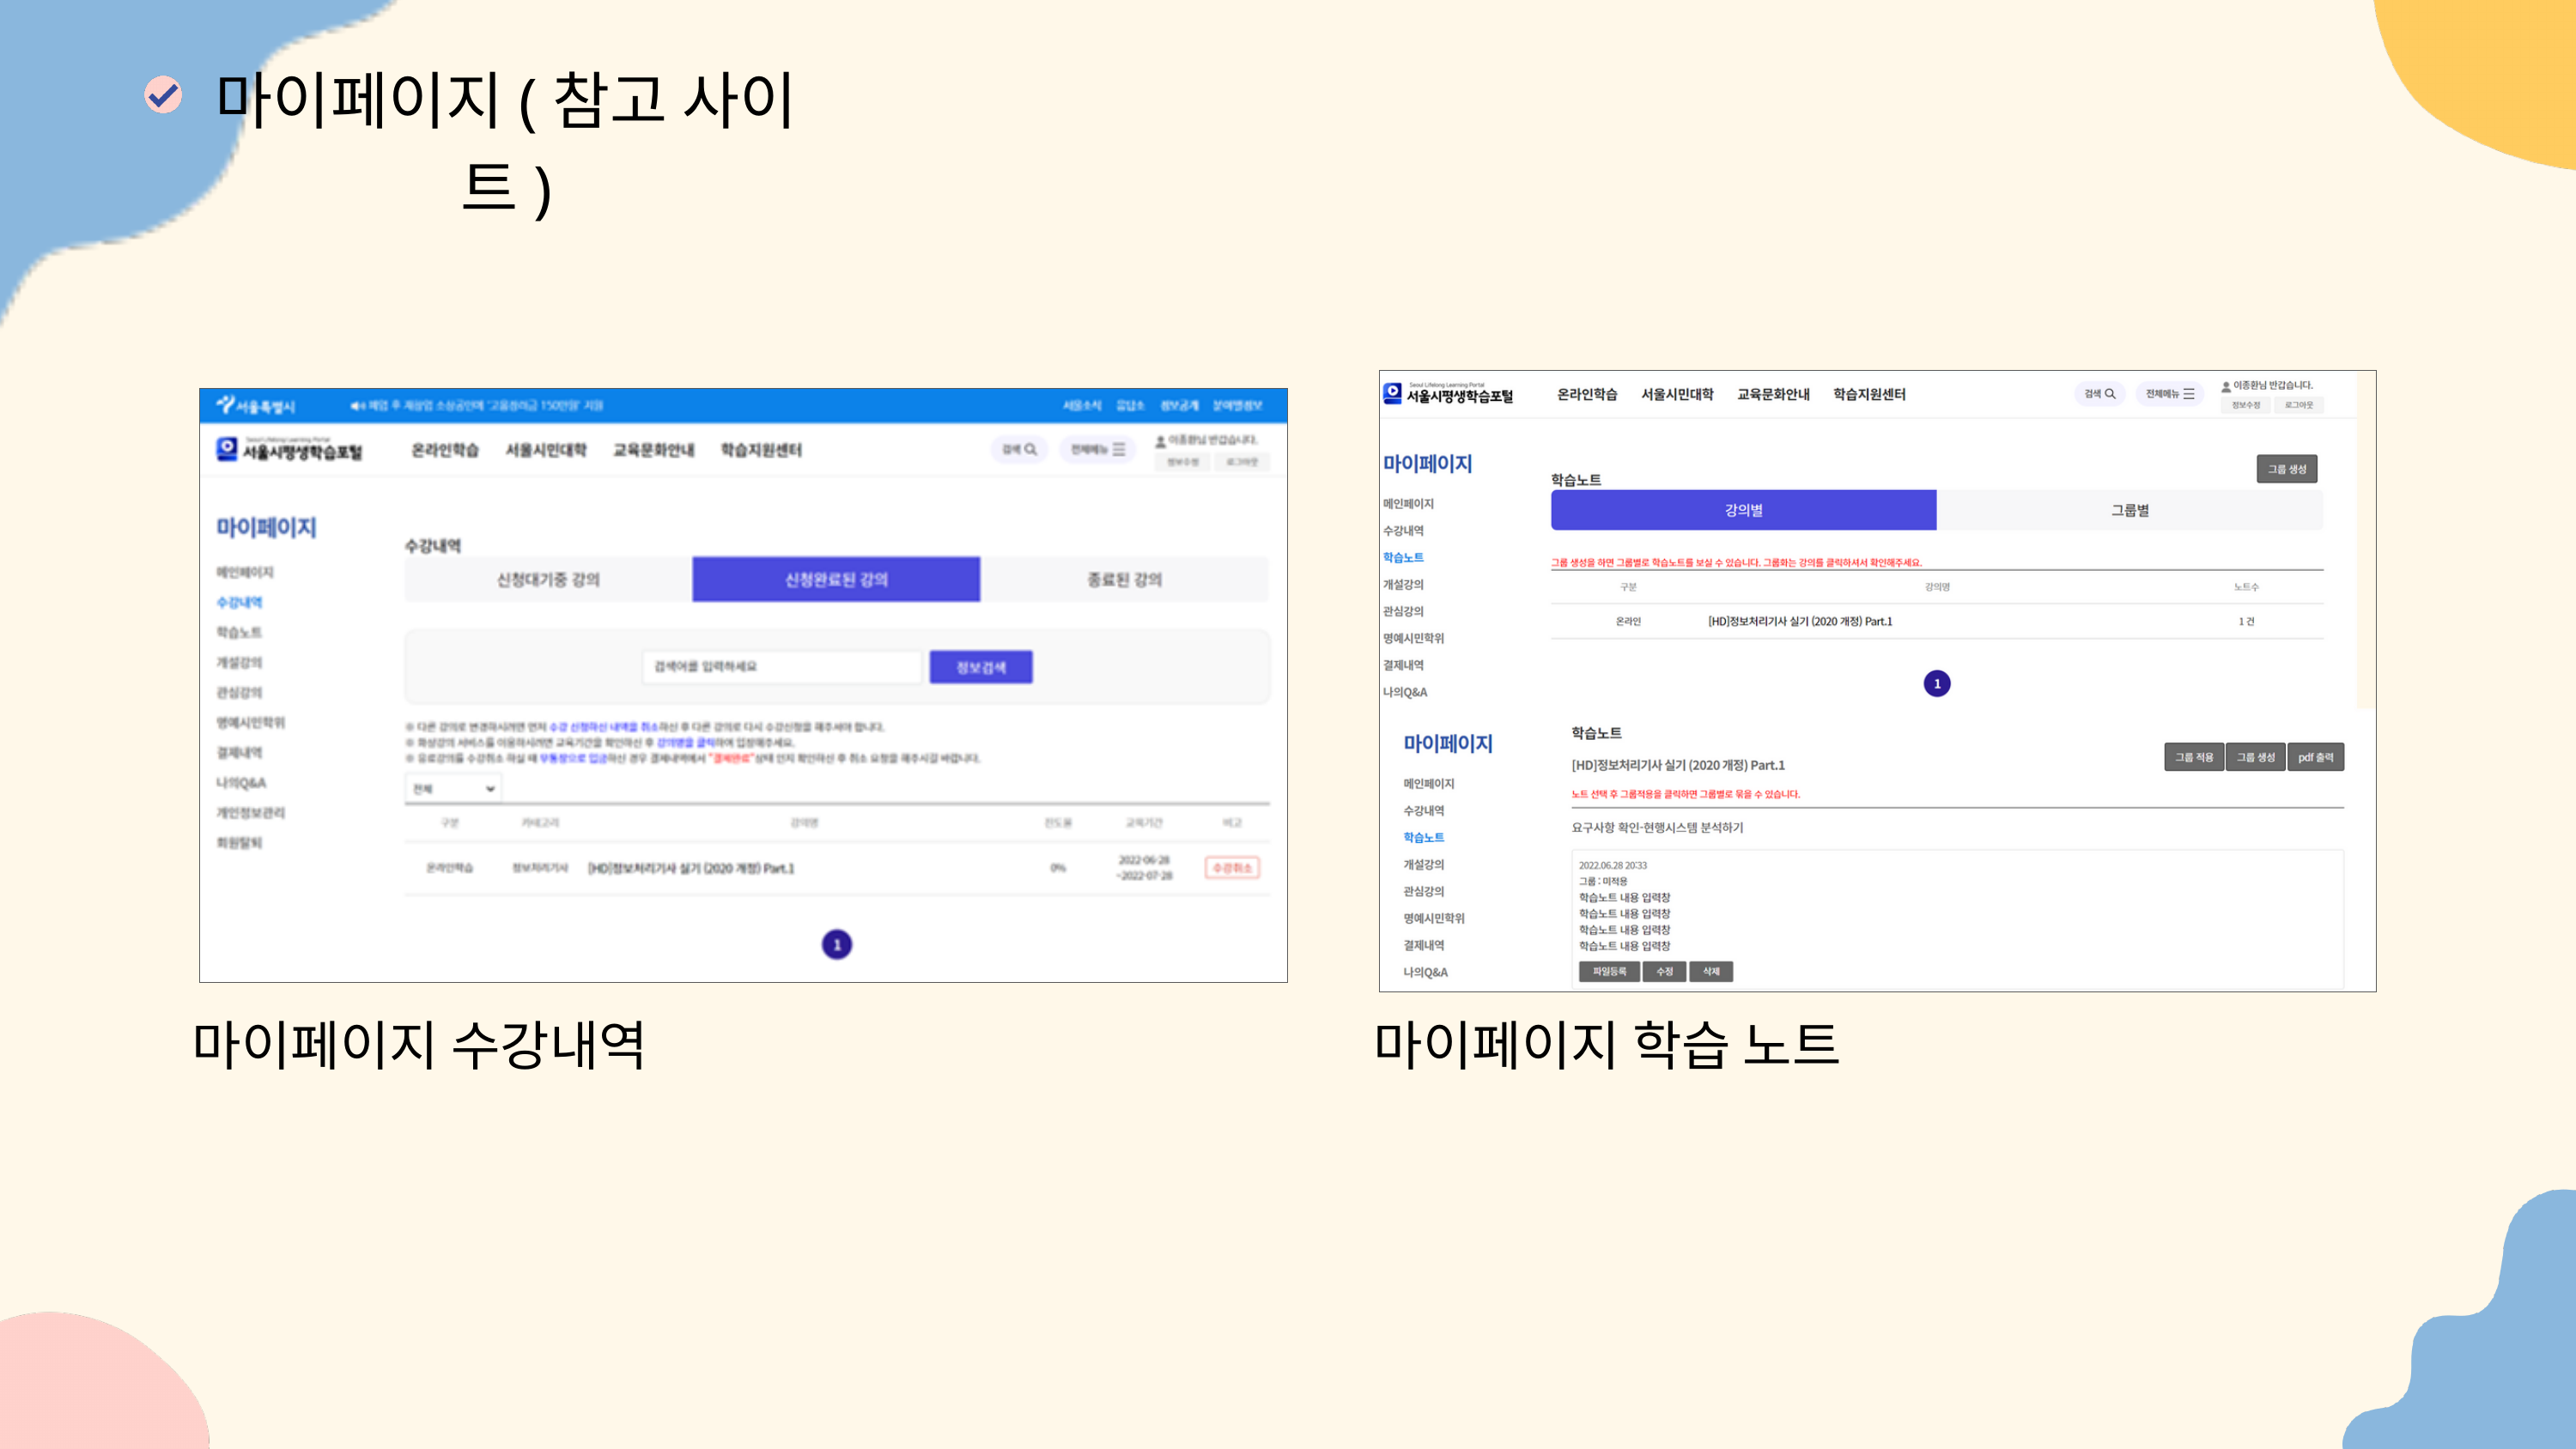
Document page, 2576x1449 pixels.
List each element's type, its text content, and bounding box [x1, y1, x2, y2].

picture [1379, 370, 2377, 992]
picture [2324, 0, 2576, 220]
text_box 마이페이지 수강내역 [0, 1001, 863, 1076]
picture [0, 1295, 280, 1449]
picture [2341, 1185, 2576, 1449]
text_box 마이페이지 학습 노트 [1165, 1001, 2050, 1076]
picture [199, 388, 1289, 983]
picture [0, 0, 417, 359]
text_box 마이페이지(참고 사이트) [421, 48, 831, 224]
